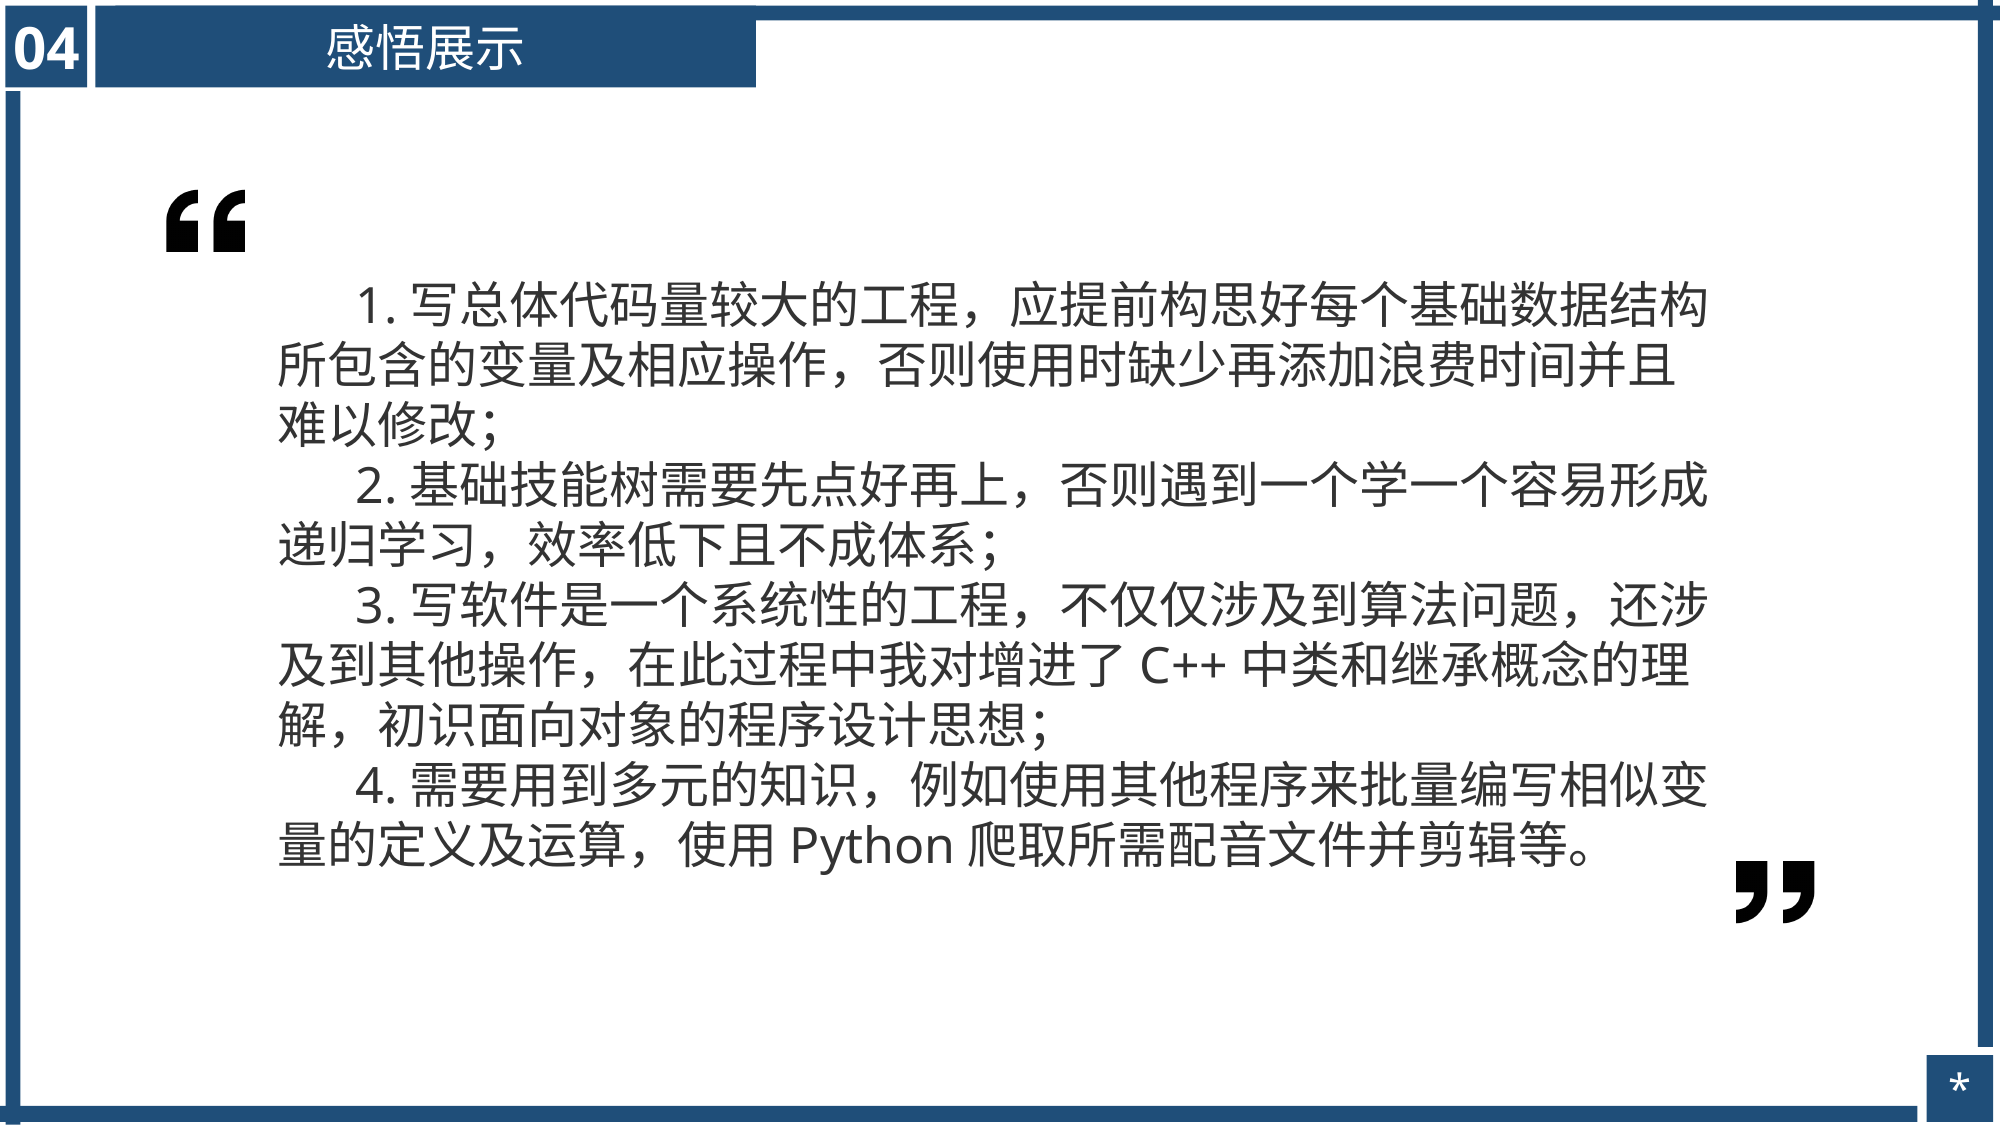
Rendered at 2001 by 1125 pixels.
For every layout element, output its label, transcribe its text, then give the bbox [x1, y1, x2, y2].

text_box [1926, 1055, 1994, 1122]
picture [130, 145, 281, 296]
text_box [21, 1105, 1918, 1122]
text_box [0, 1105, 5, 1122]
picture [1699, 815, 1851, 966]
text_box 04 [5, 5, 88, 88]
text_box [1977, 0, 1993, 1047]
text_box [5, 91, 21, 1125]
text_box [1993, 5, 2000, 21]
text_box 1.写总体代码量较大的工程，应提前构思好每个基础数据结构所包含的变量及相应操作，否则使用时缺少再添加浪费时间并且难以修改； 2.基础技能树需要先点好再上，否则遇到一个学一个容易形成递归学习，效率低下且不成体系； 3.写软件是一个系统性的工程，不仅仅涉及到算法问题，还涉及到其他操作，在此过程中我对增进了C++中类和继承概念的理解，初识面向对象的程序设计思想； 4.需要用到多元的知识，例如使用其他程序来批量编写相似变量的定义及运算，使用Python爬取所需配音文件并剪辑等。 [277, 252, 1723, 895]
text_box [756, 5, 1977, 21]
text_box 感悟展示 [95, 5, 756, 88]
text_box * [1933, 1055, 1986, 1121]
